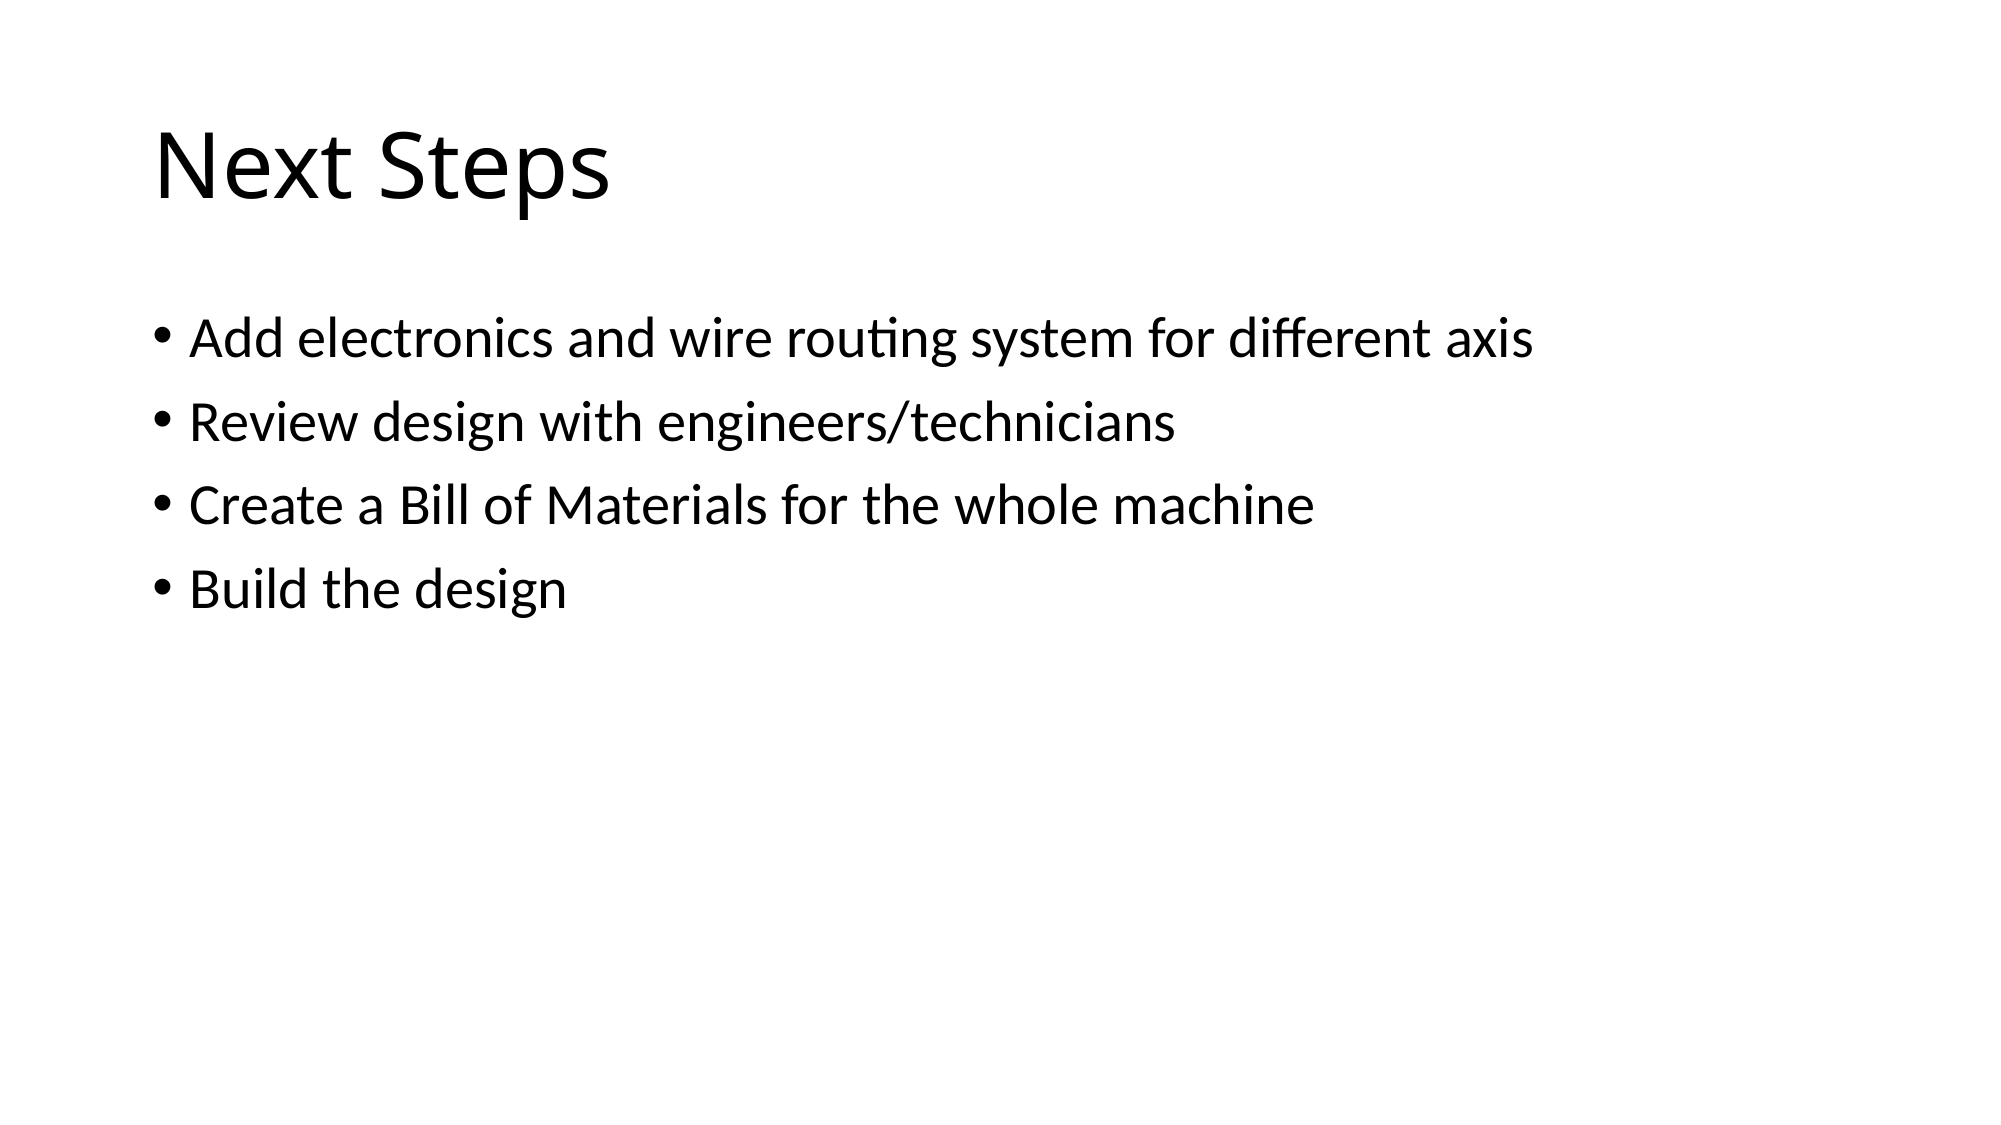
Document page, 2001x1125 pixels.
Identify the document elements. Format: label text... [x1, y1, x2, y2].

list Add electronics and wire routing system for different axis Review design with engineers/technicians Create a Bill of Materials for the whole machine Build the design [137, 299, 1863, 1014]
title Next Steps [137, 59, 1863, 278]
